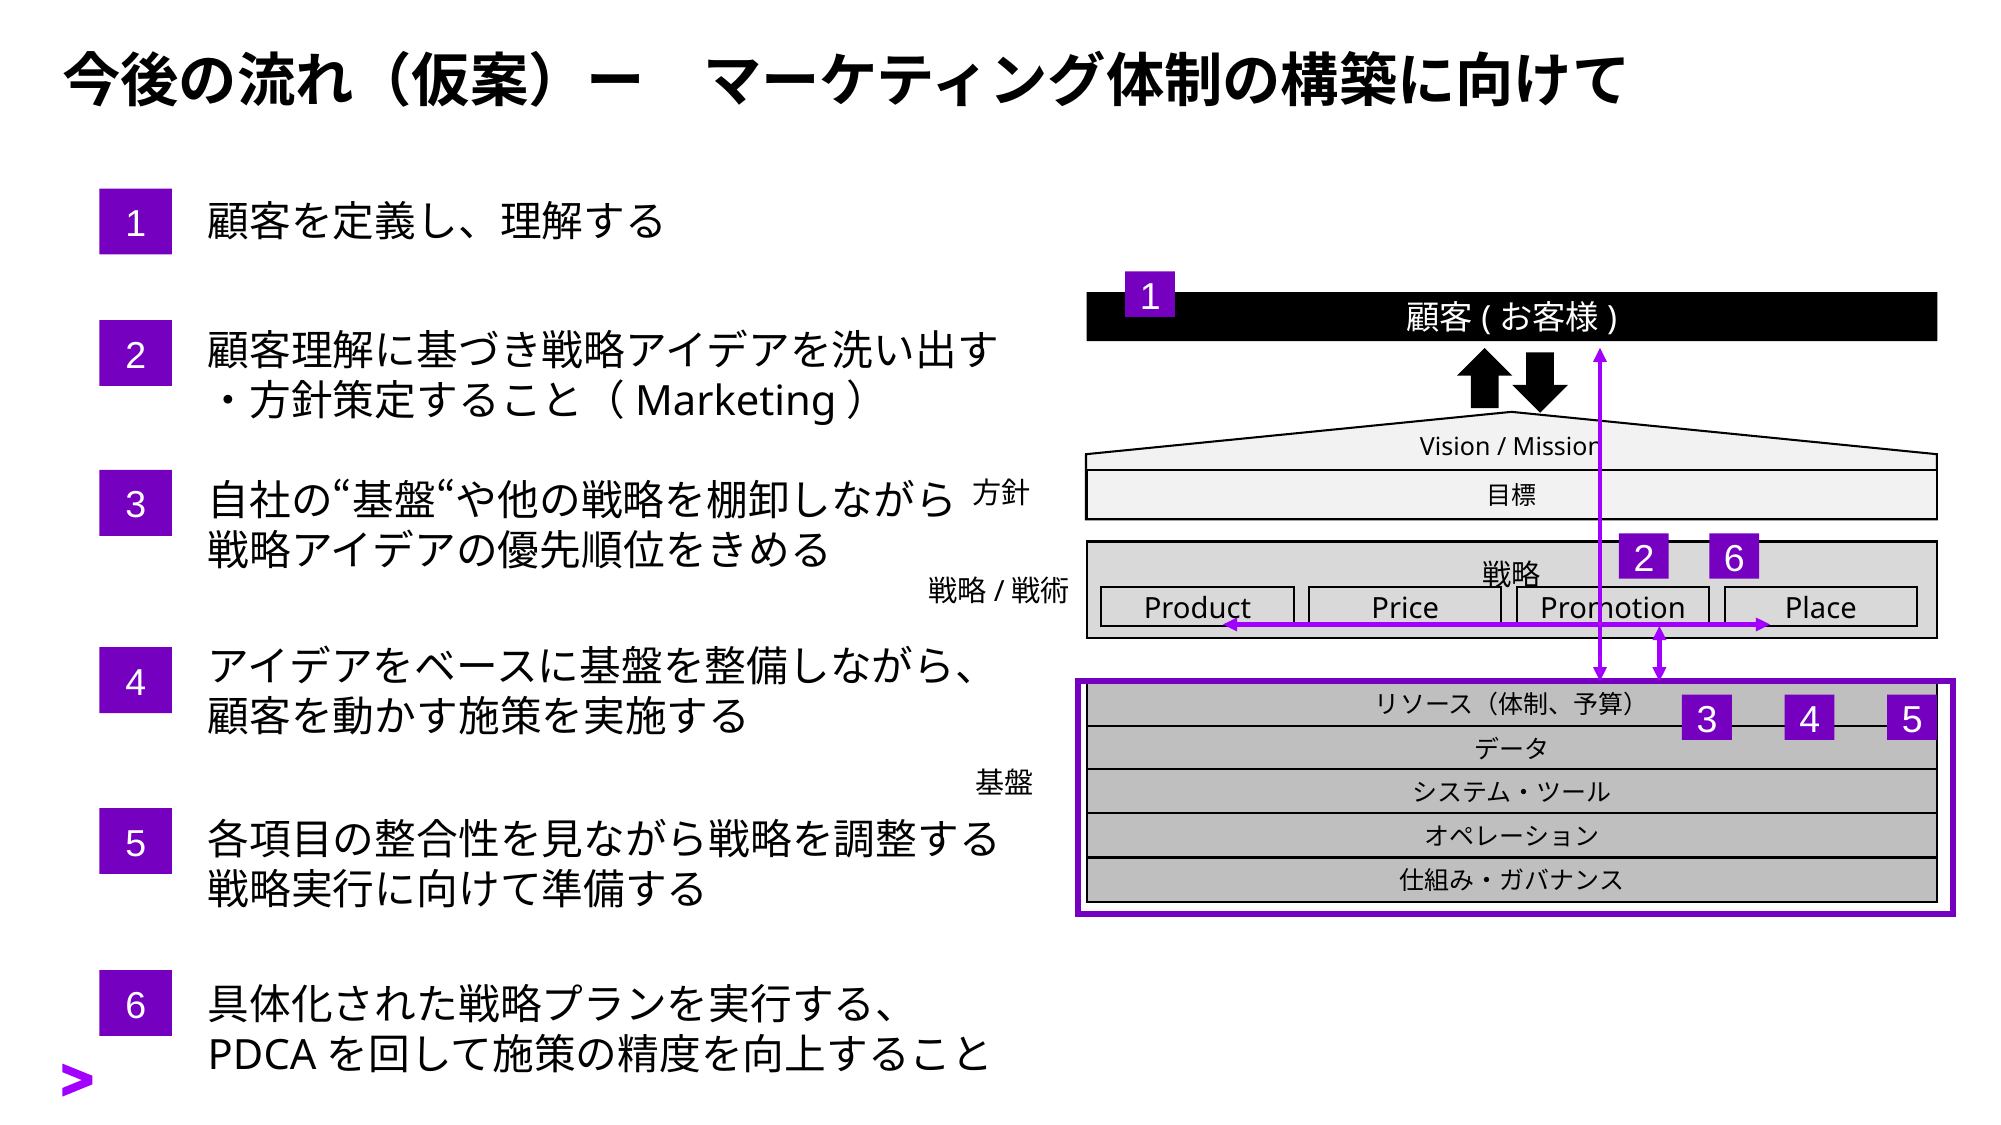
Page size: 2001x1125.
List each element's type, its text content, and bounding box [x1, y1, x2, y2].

text_box アイデアをベースに基盤を整備しながら、 顧客を動かす施策を実施する [207, 639, 929, 784]
text_box 2 [98, 319, 173, 387]
text_box 自社の“基盤“や他の戦略を棚卸しながら 戦略アイデアの優先順位をきめる [207, 473, 859, 618]
text_box 顧客理解に基づき戦略アイデアを洗い出す ・方針策定すること（Marketing） [207, 323, 859, 383]
text_box 1 [98, 188, 173, 255]
text_box 3 [98, 469, 173, 537]
text_box 4 [98, 646, 173, 714]
text_box 顧客を定義し、理解する [207, 194, 657, 261]
text_box 戦略/戦術 [928, 572, 1079, 639]
text_box 1 [1124, 270, 1176, 292]
text_box 各項目の整合性を見ながら戦略を調整する 戦略実行に向けて準備する [207, 812, 938, 957]
text_box 基盤 [975, 763, 1050, 830]
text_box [1086, 292, 1938, 902]
title 今後の流れ（仮案）ー マーケティング体制の構築に向けて [62, 55, 1938, 115]
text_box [99, 970, 929, 1044]
text_box 方針 [972, 474, 1048, 541]
text_box [1077, 680, 1954, 915]
text_box 5 [98, 807, 173, 875]
